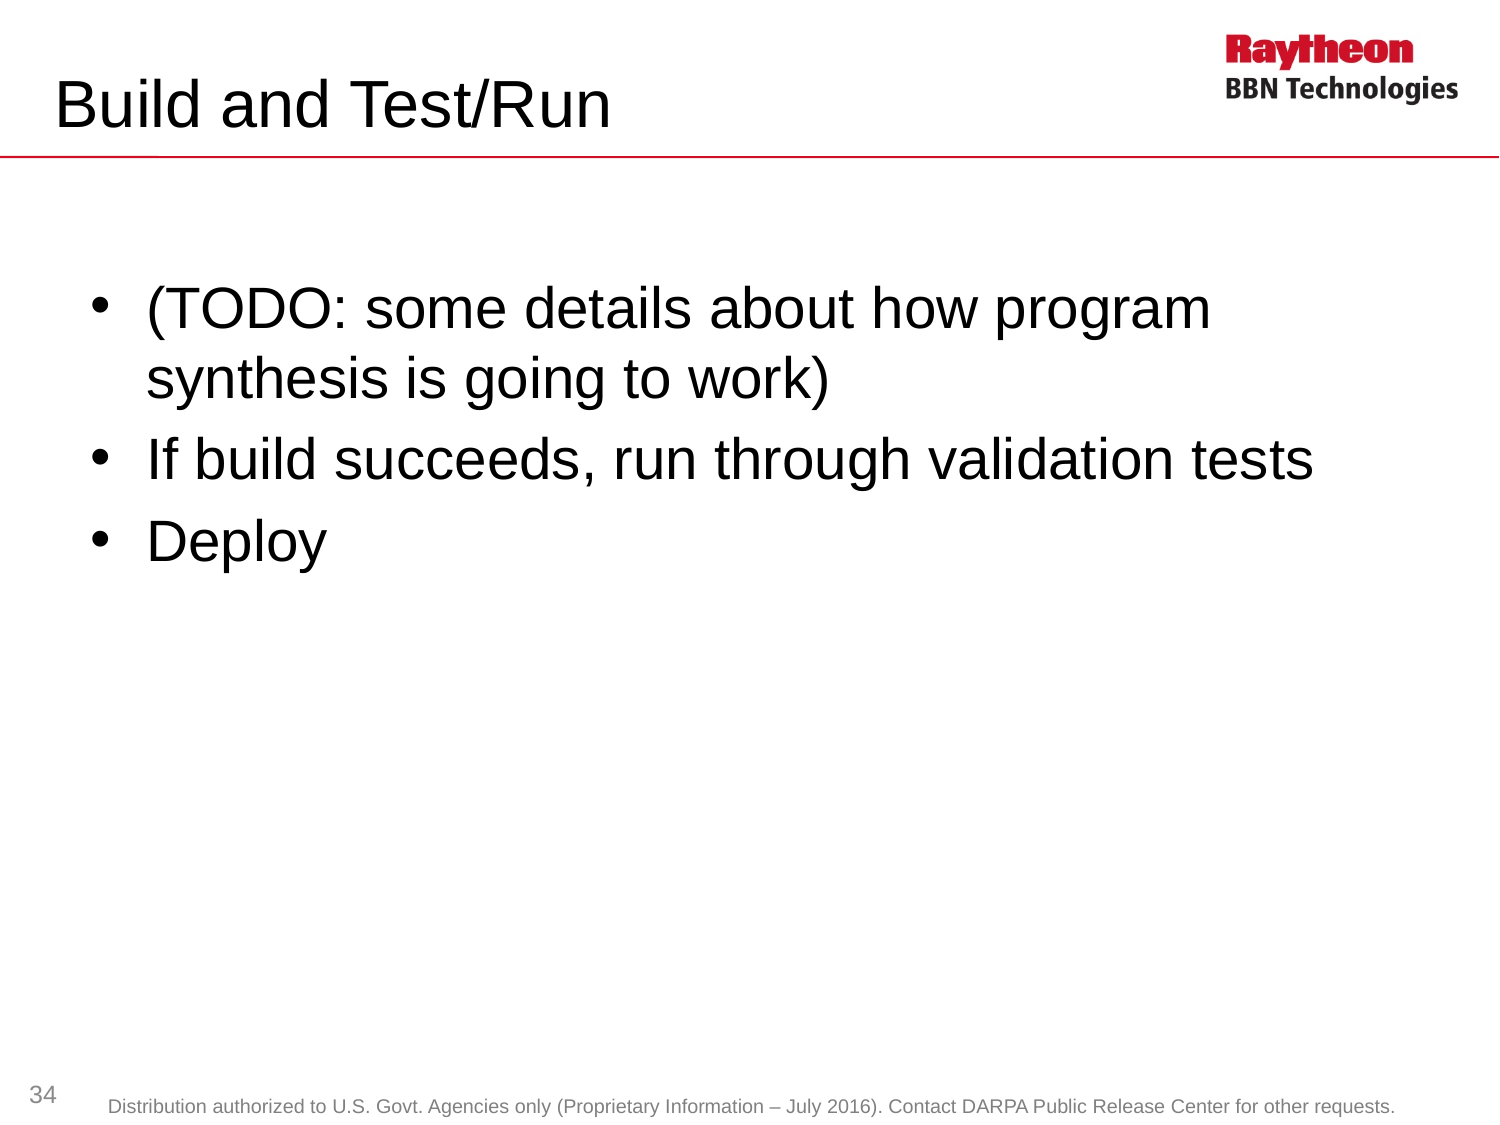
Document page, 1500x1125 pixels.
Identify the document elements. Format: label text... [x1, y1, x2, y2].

title Build and Test/Run [39, 44, 1390, 158]
picture [1222, 31, 1460, 108]
list (TODO: some details about how program synthesis is going to work) If build succeeds, run through validation tests Deploy [74, 262, 1426, 1006]
slide_number 34 [0, 1063, 87, 1124]
